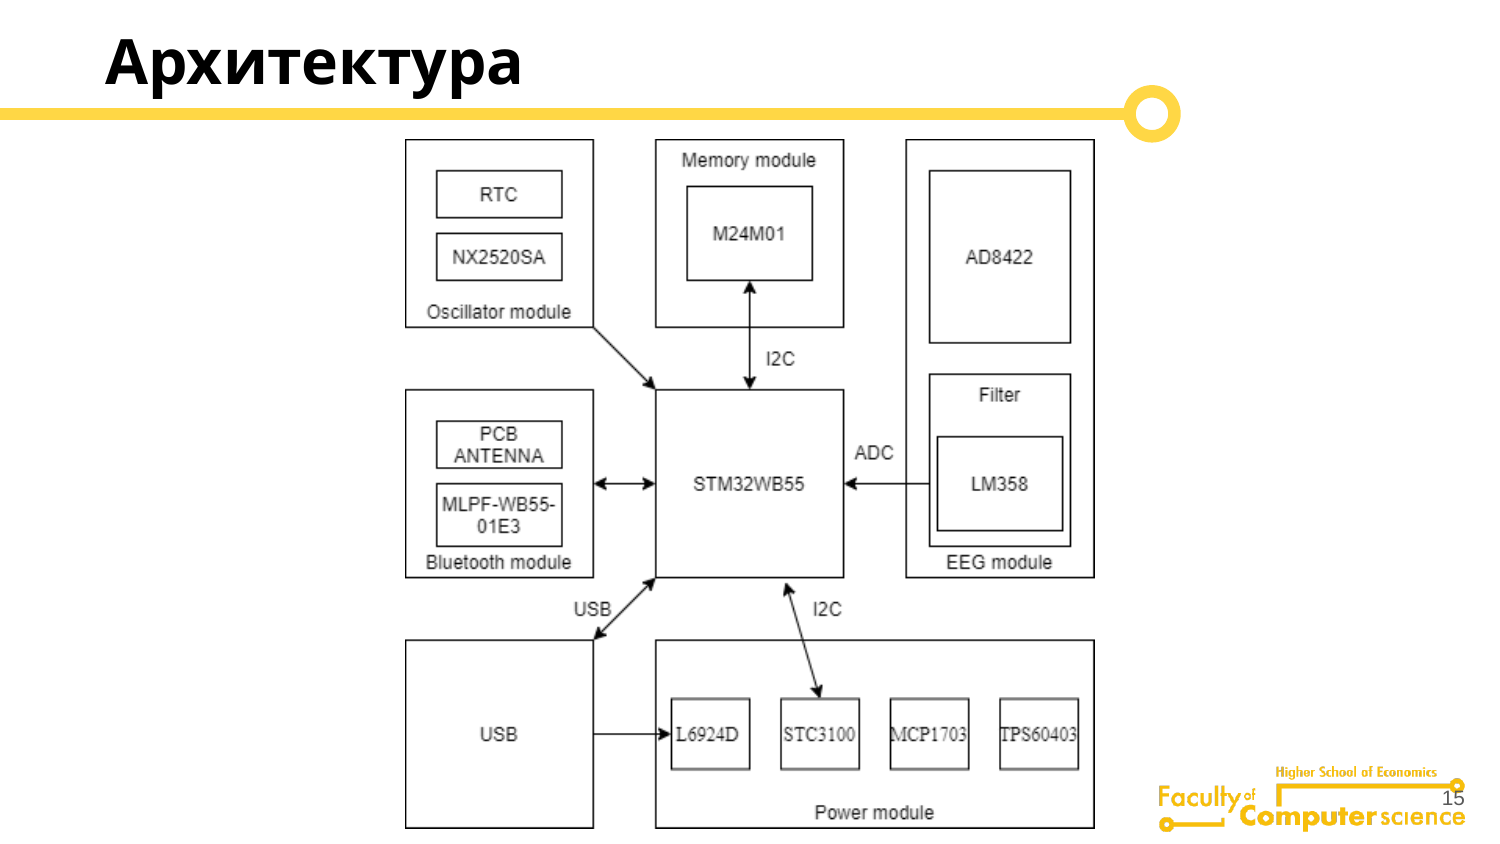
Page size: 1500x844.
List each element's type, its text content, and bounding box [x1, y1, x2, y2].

text_box [1129, 91, 1175, 137]
picture [1145, 749, 1477, 844]
text_box Архитектура [90, 14, 1199, 76]
picture [405, 139, 1095, 830]
